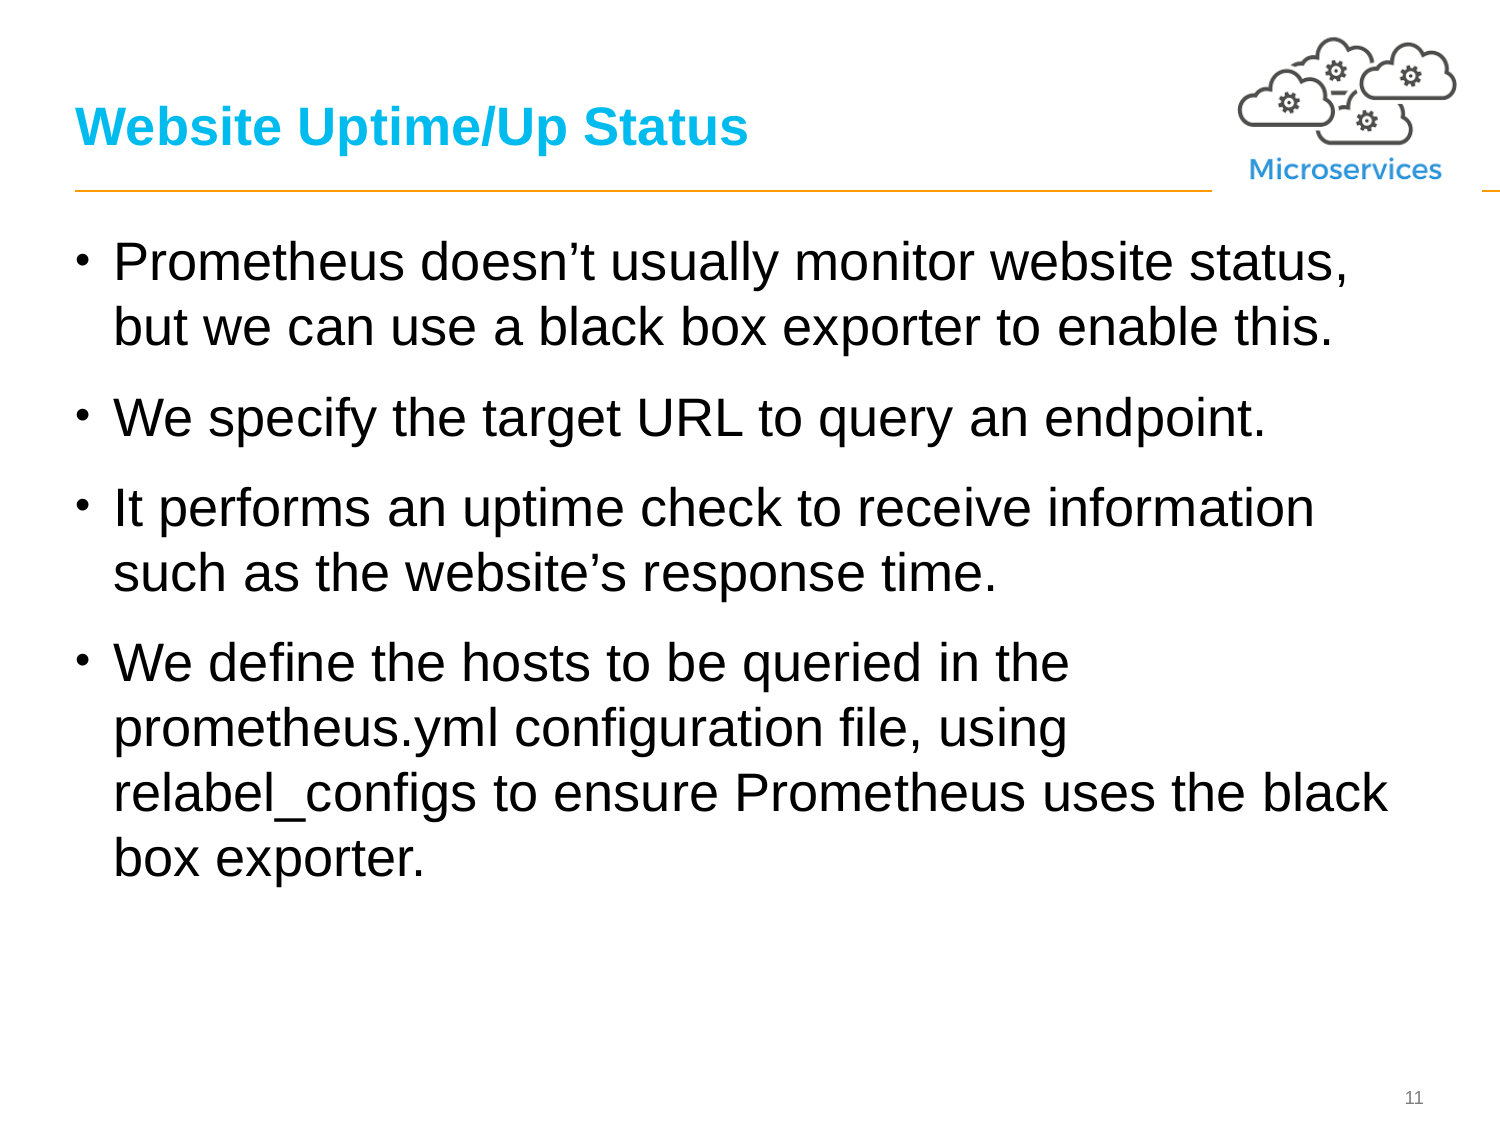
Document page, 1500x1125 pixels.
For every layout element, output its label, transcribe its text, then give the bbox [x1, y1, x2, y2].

picture [1212, 1, 1482, 203]
title Website Uptime/Up Status [75, 27, 1422, 157]
list Prometheus doesn’t usually monitor website status, but we can use a black box exporter to enable this. We specify the target URL to query an endpoint. It performs an uptime check to receive information such as the website’s response time. We define the hosts to be queried in the prometheus.yml configuration file, using relabel_configs to ensure Prometheus uses the black box exporter. [75, 226, 1425, 1075]
